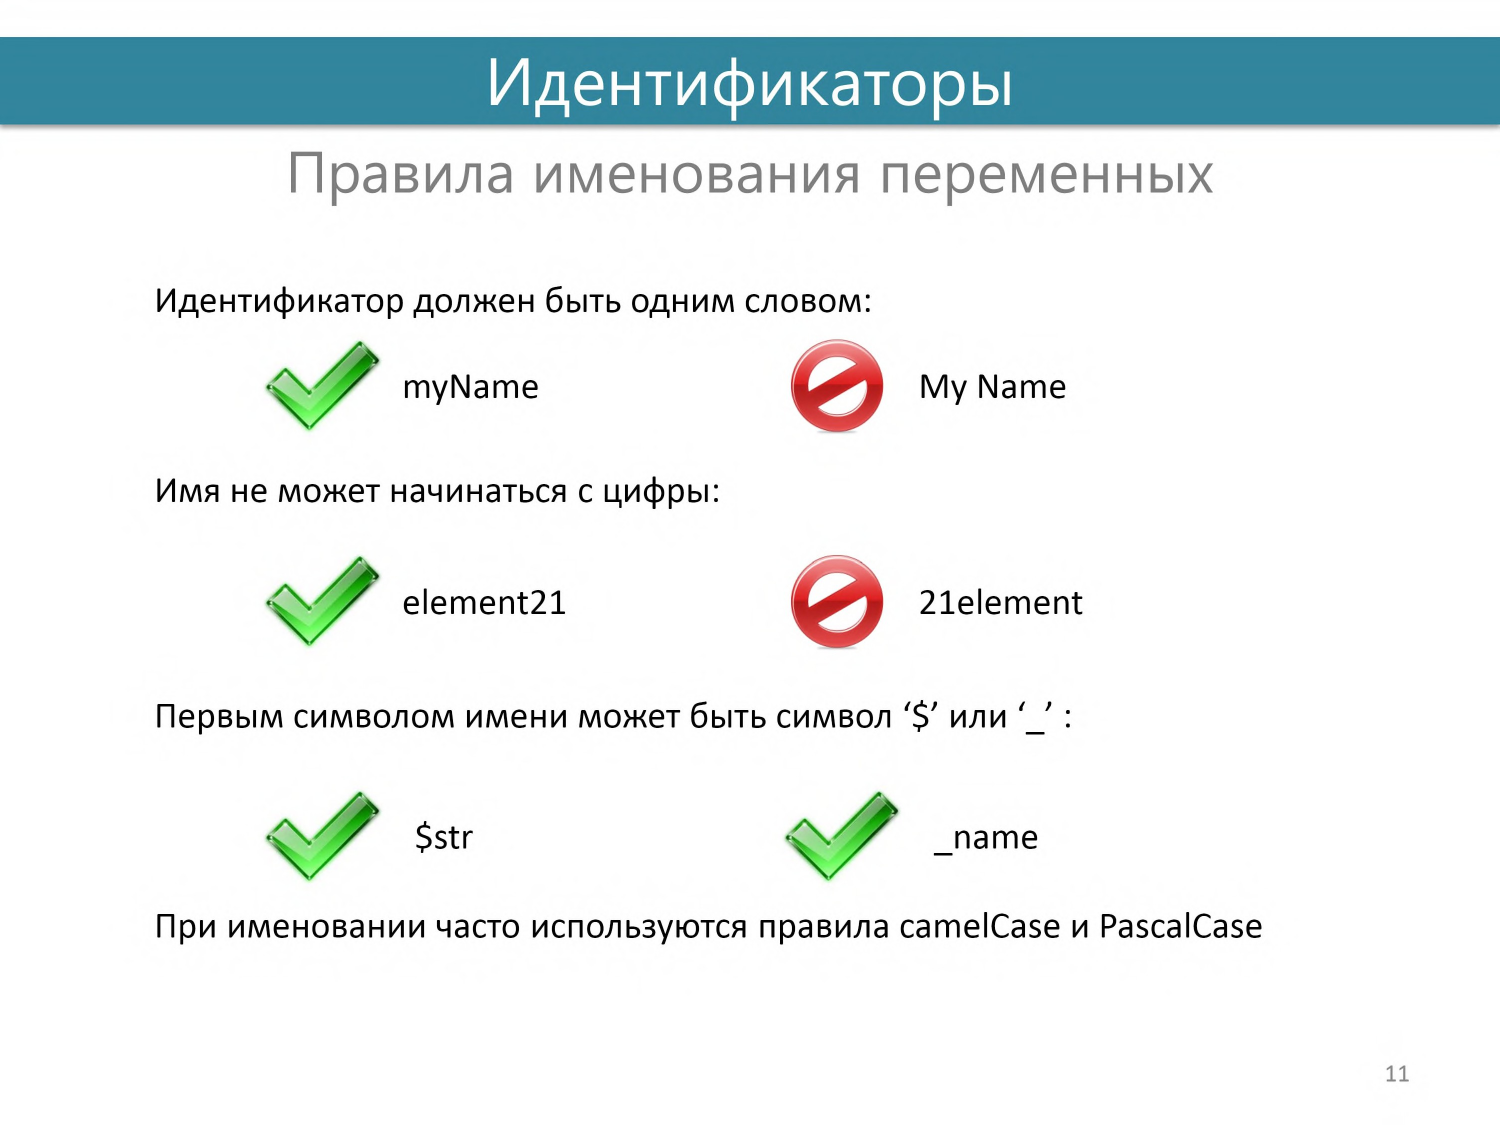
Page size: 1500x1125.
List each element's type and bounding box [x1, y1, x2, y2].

text_box [0, 0, 1500, 1125]
